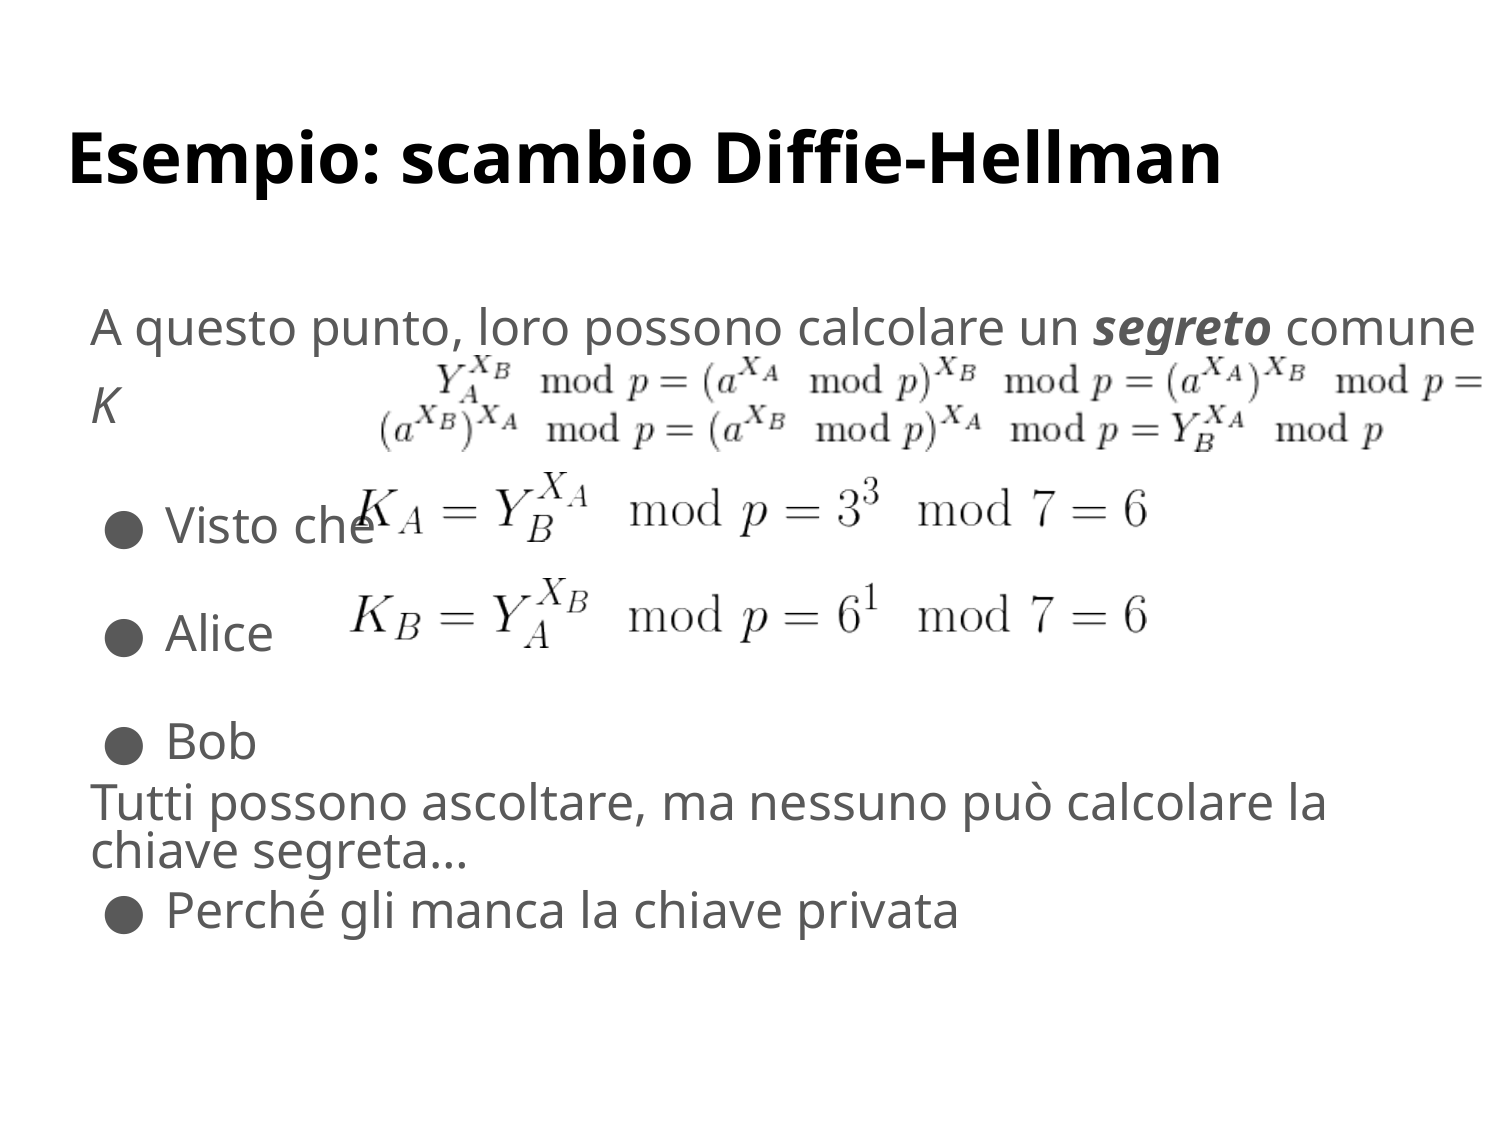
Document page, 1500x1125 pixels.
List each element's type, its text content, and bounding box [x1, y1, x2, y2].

text_box A questo punto, loro possono calcolare un segreto comune K Visto che Alice Bob Tutti possono ascoltare, ma nessuno può calcolare la chiave segreta… Perché gli manca la chiave privata [74, 262, 1500, 1078]
picture [379, 355, 1484, 452]
picture [348, 578, 1147, 648]
title Esempio: scambio Diffie-Hellman [51, 97, 1449, 223]
picture [353, 472, 1147, 542]
